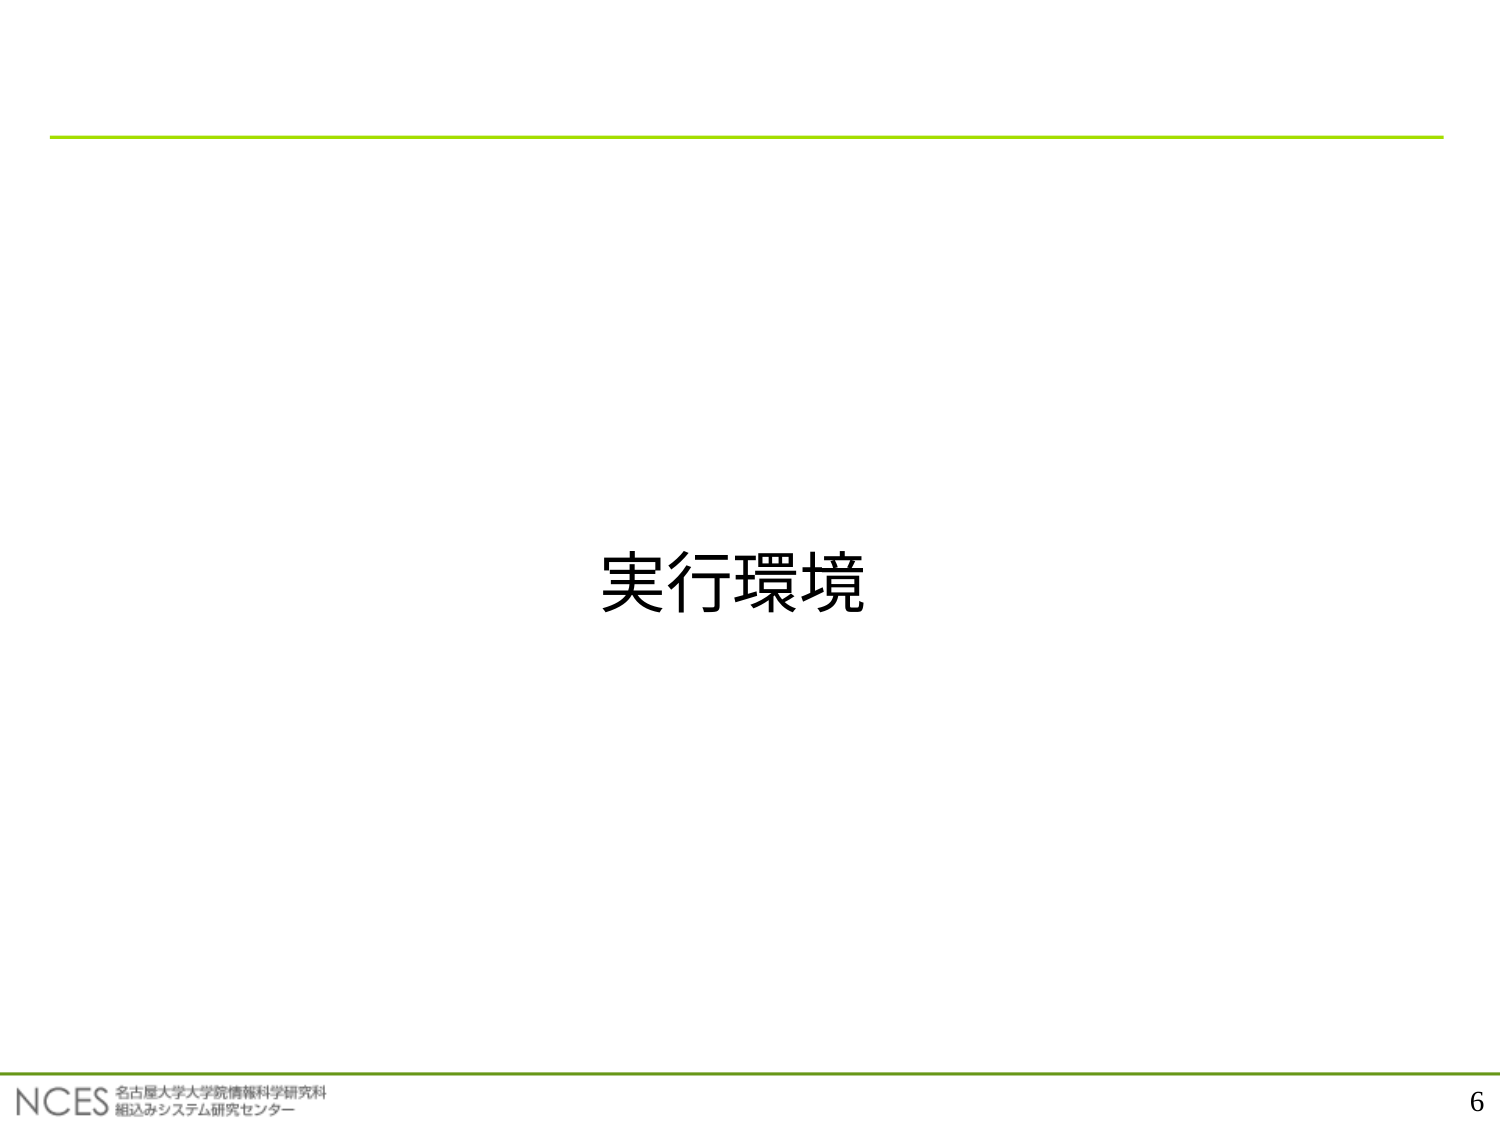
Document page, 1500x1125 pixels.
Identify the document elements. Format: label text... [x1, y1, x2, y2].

picture [0, 1071, 1500, 1125]
slide_number 6 [1186, 1074, 1500, 1125]
title 実行環境 [95, 487, 1371, 675]
